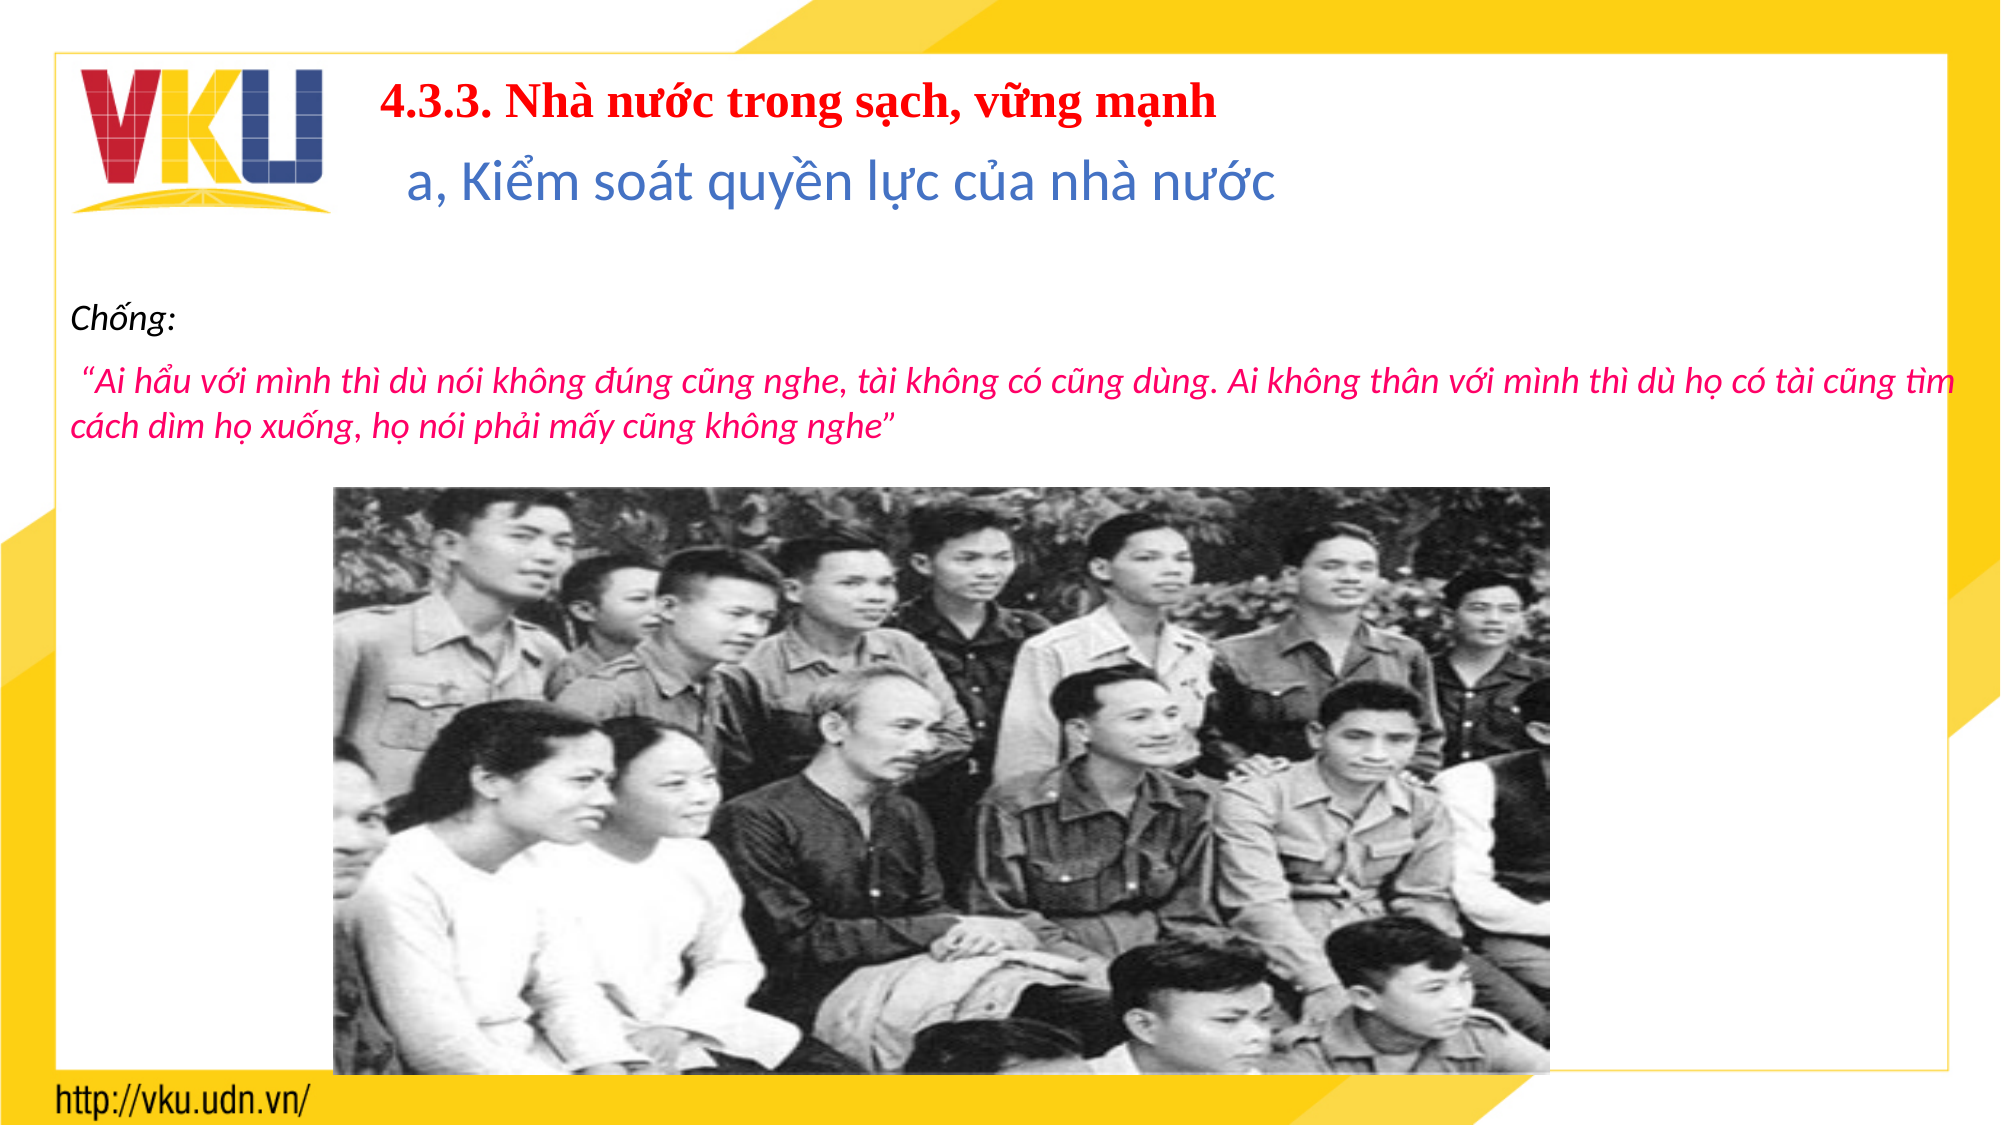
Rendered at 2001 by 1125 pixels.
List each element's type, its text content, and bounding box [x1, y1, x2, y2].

text_box Chống: “Ai hẩu với mình thì dù nói không đúng cũng nghe, tài không có cũng dùng. Ai không thân với mình thì dù họ có tài cũng tìm cách dìm họ xuống, họ nói phải mấy cũng không nghe” [55, 285, 1973, 454]
picture [0, 0, 2001, 1125]
text_box 4.3.3. Nhà nước trong sạch, vững mạnh [365, 60, 1720, 136]
text_box a, Kiểm soát quyền lực của nhà nước [391, 134, 1880, 220]
